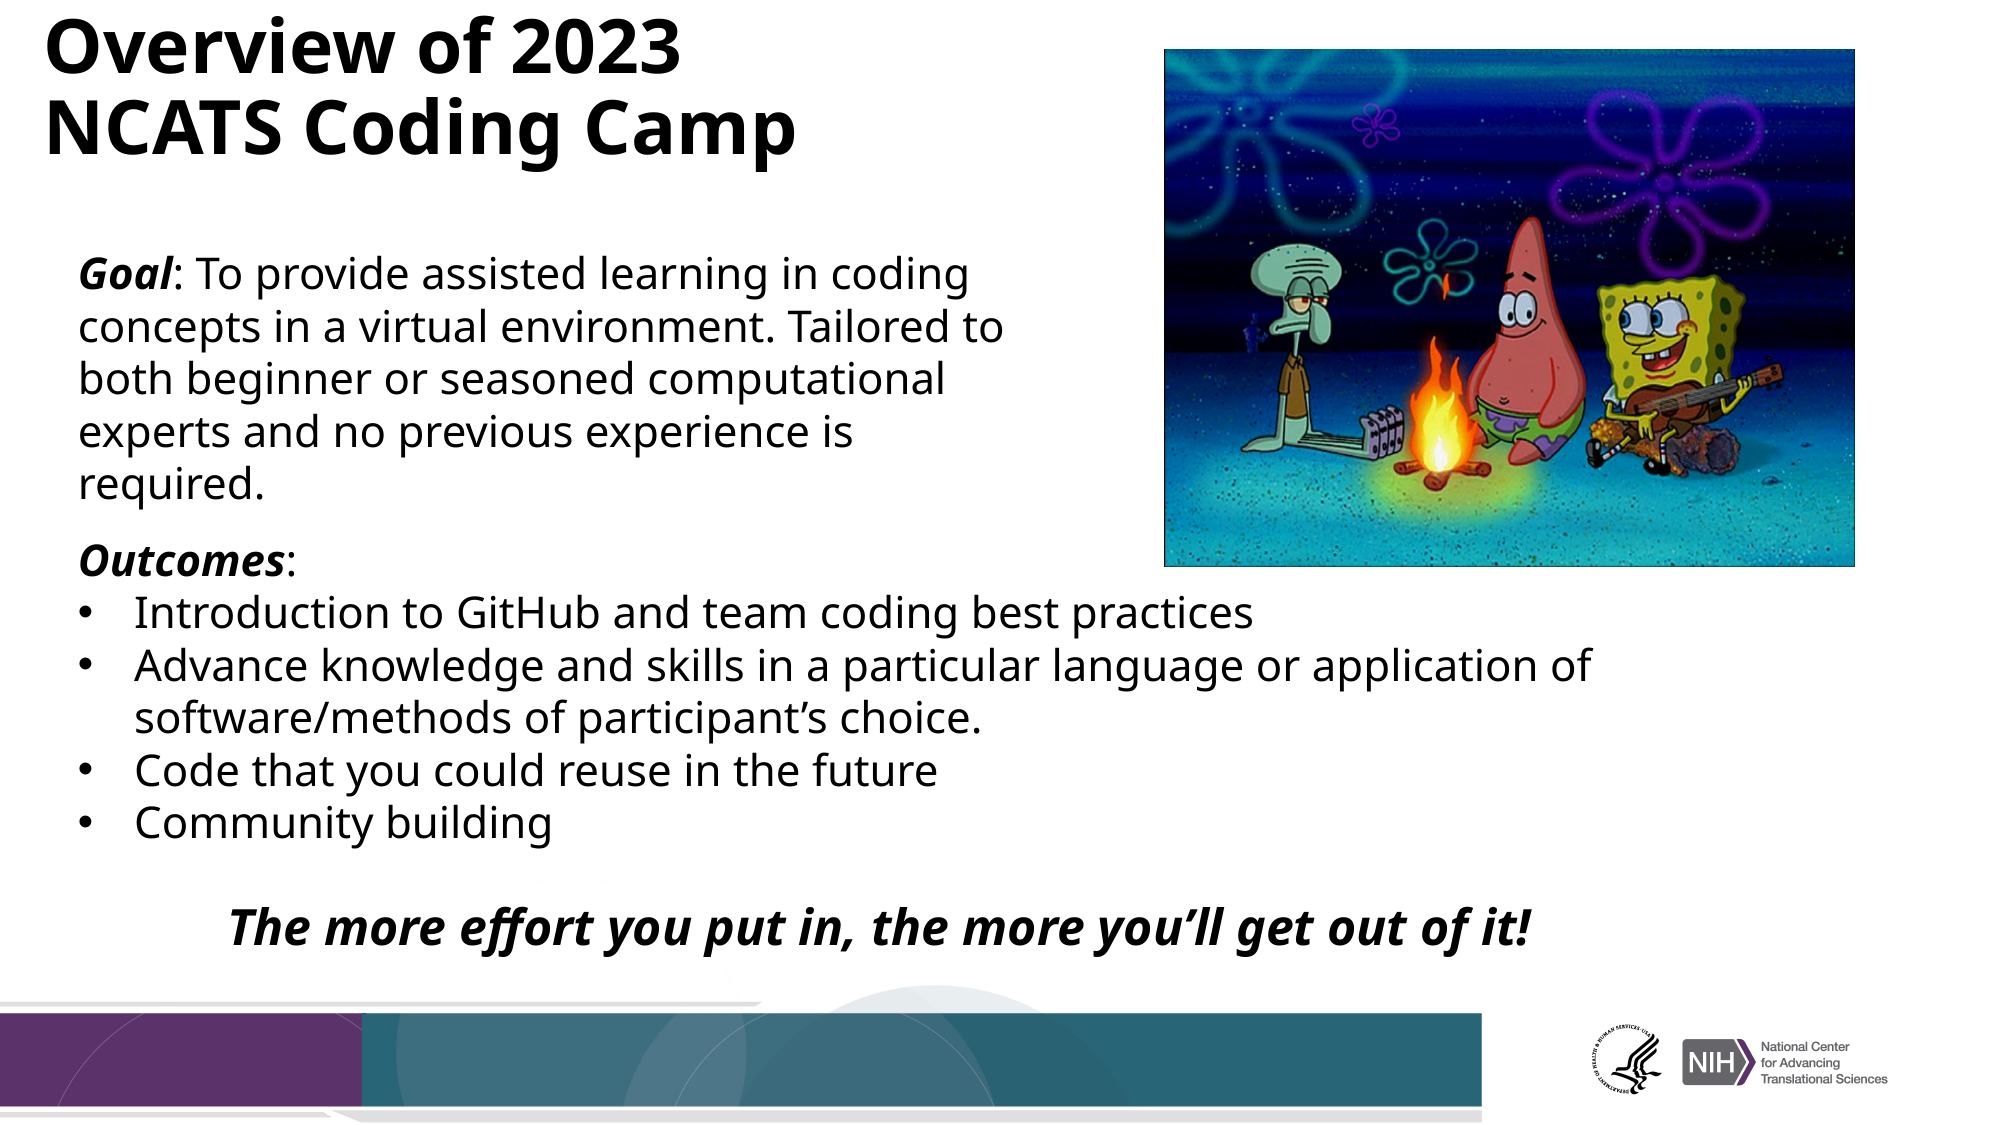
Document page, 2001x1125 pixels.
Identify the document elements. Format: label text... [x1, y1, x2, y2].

title Overview of 2023 NCATS Coding Camp [28, 0, 909, 179]
text_box The more effort you put in, the more you’ll get out of it! [212, 887, 1547, 963]
text_box Outcomes: Introduction to GitHub and team coding best practices Advance knowledge and skills in a particular language or application of software/methods of participant’s choice. Code that you could reuse in the future Community building [63, 525, 1781, 856]
text_box Goal: To provide assisted learning in coding concepts in a virtual environment. Tailored to both beginner or seasoned computational experts and no previous experience is required. [63, 238, 1031, 516]
picture [0, 0, 2000, 1125]
